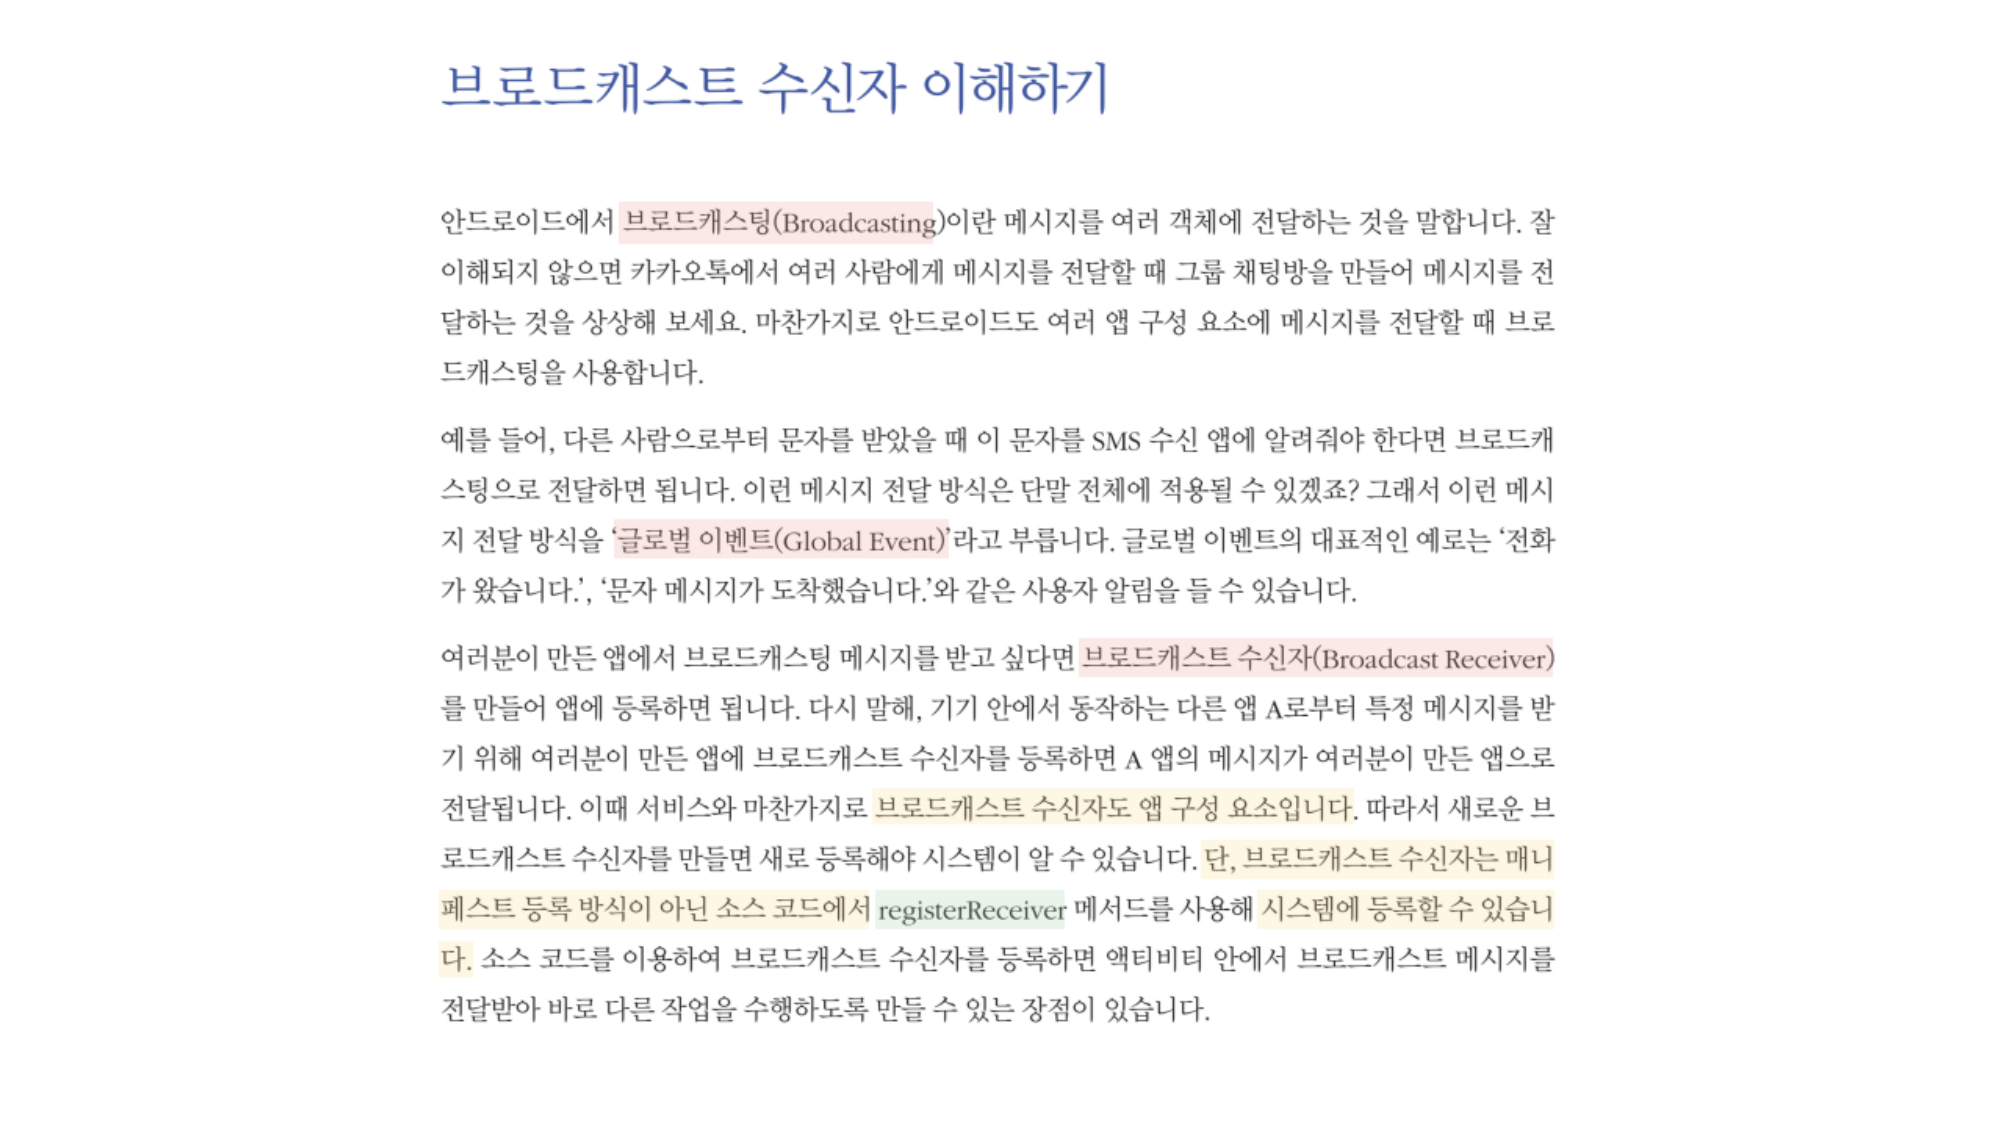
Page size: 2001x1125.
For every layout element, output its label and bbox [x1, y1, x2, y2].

picture [403, 58, 1597, 1067]
